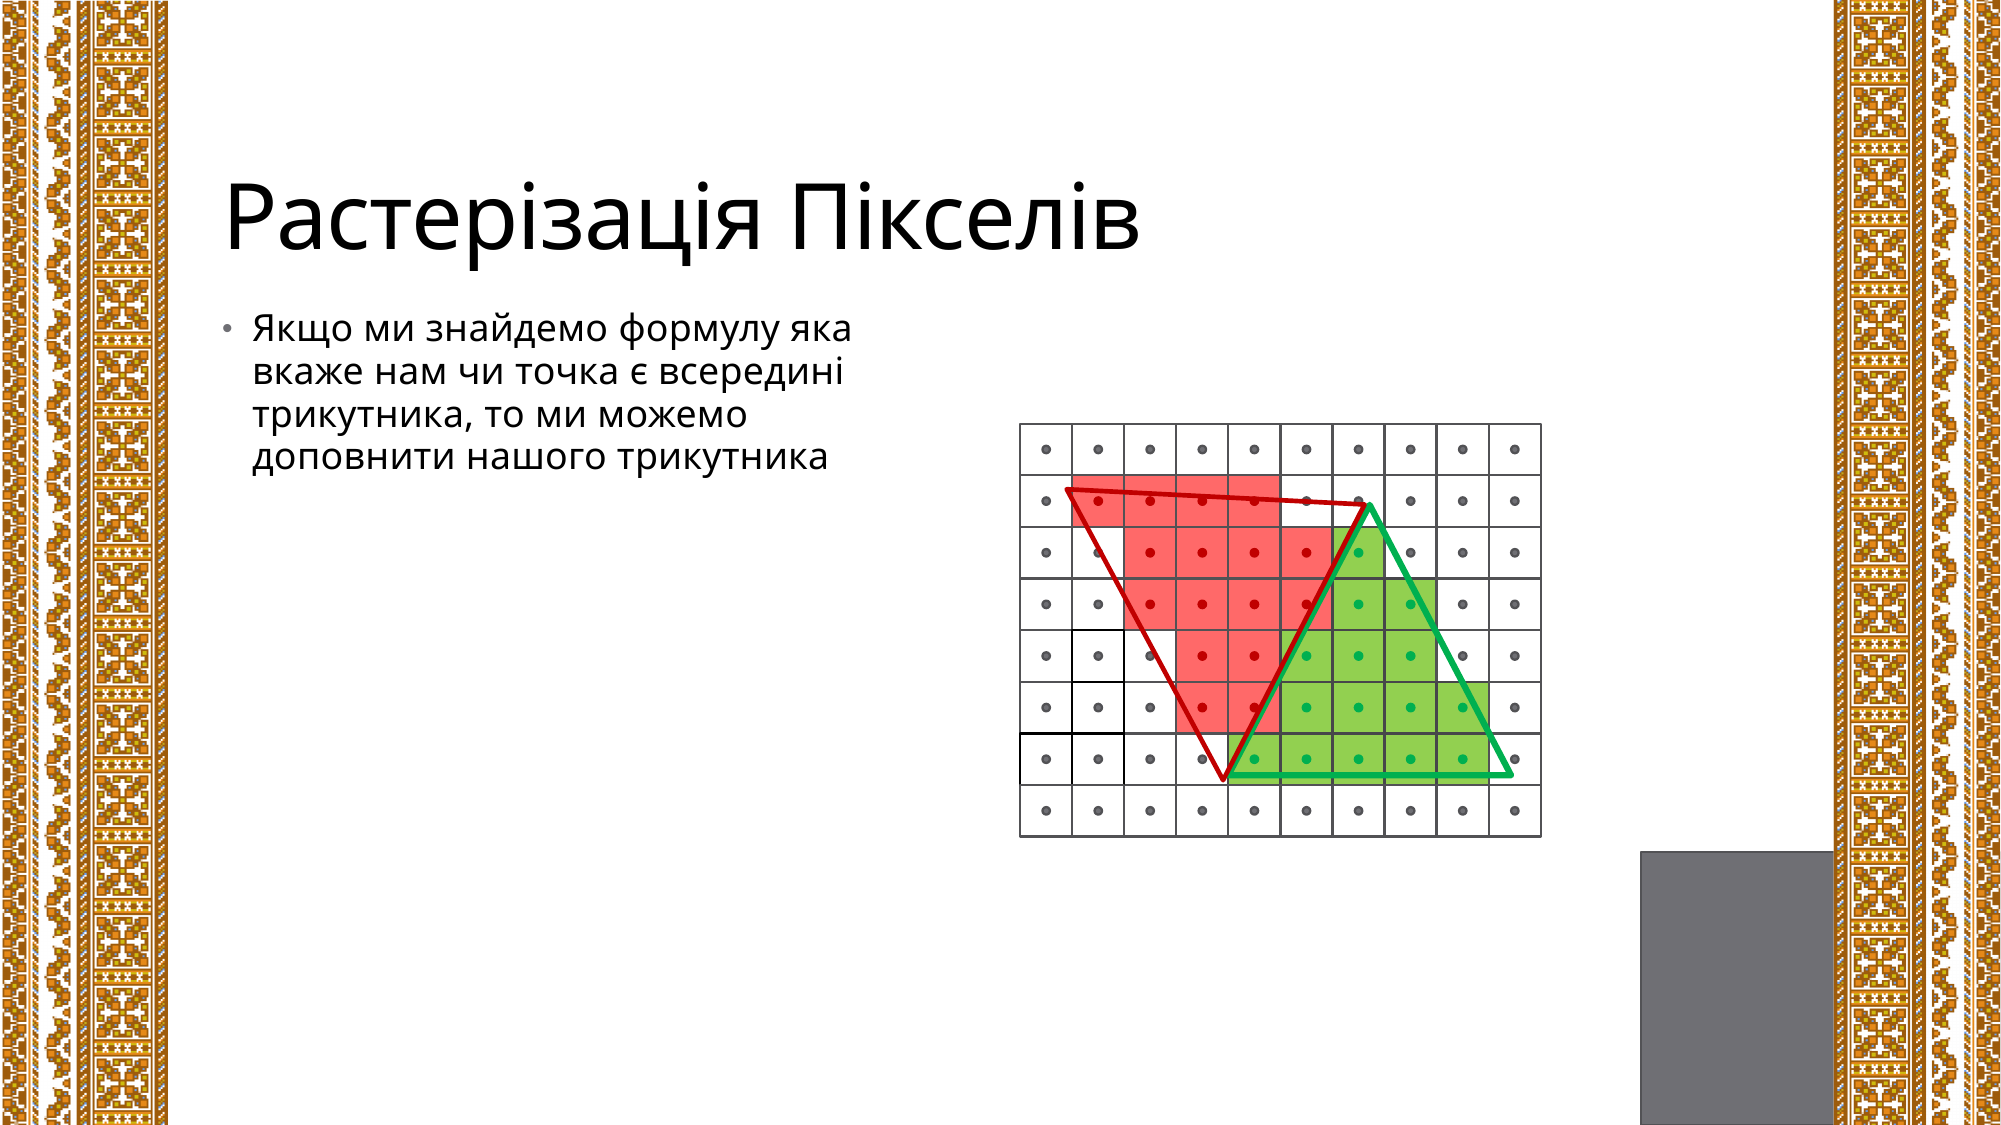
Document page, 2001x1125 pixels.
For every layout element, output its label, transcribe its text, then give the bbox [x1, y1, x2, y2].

text_box [1019, 784, 1071, 838]
text_box [1435, 474, 1488, 526]
text_box [1488, 526, 1542, 577]
text_box [1125, 602, 1139, 629]
text_box [1410, 577, 1435, 625]
text_box [1093, 702, 1104, 713]
text_box [1227, 784, 1279, 838]
text_box [1457, 444, 1468, 455]
list Якщо ми знайдемо формулу яка вкаже нам чи точка є всередині трикутника, то ми можемо доповнити нашого трикутника [206, 299, 891, 1014]
text_box [1509, 599, 1520, 610]
text_box [1071, 474, 1125, 491]
text_box [1175, 474, 1227, 496]
text_box [1065, 488, 1366, 782]
text_box [1383, 474, 1435, 526]
text_box [1435, 526, 1488, 577]
text_box [1093, 548, 1101, 558]
text_box [1071, 526, 1112, 577]
text_box [1041, 547, 1052, 558]
picture [1, 2, 168, 1124]
text_box [1435, 784, 1488, 838]
text_box [1019, 526, 1071, 577]
text_box [1383, 784, 1435, 838]
text_box [1464, 681, 1488, 726]
text_box [1435, 577, 1488, 629]
text_box [1071, 629, 1125, 681]
text_box [1405, 547, 1416, 558]
text_box [1125, 732, 1175, 784]
text_box [1041, 702, 1052, 713]
text_box [1331, 784, 1383, 838]
text_box [1509, 547, 1520, 558]
text_box [1488, 423, 1542, 474]
text_box [1457, 547, 1468, 558]
text_box [1509, 496, 1520, 506]
text_box [1383, 526, 1435, 577]
text_box [1509, 444, 1520, 455]
text_box [1125, 474, 1175, 493]
text_box [1509, 805, 1520, 816]
text_box [1125, 784, 1175, 838]
text_box [1301, 444, 1312, 455]
text_box [1353, 805, 1364, 816]
text_box [1457, 651, 1468, 661]
text_box [1071, 681, 1125, 732]
text_box [1279, 423, 1331, 474]
text_box [1071, 423, 1125, 474]
text_box [1197, 444, 1208, 455]
text_box [1383, 423, 1435, 474]
text_box [1488, 629, 1542, 681]
text_box [1041, 754, 1052, 765]
text_box [1145, 651, 1155, 661]
text_box [1071, 784, 1125, 838]
text_box [1353, 444, 1364, 455]
text_box [1175, 695, 1195, 732]
text_box [1405, 444, 1416, 455]
text_box [1041, 651, 1052, 661]
text_box [1125, 629, 1167, 681]
text_box [1041, 599, 1052, 610]
text_box [1175, 423, 1227, 474]
text_box [1019, 629, 1071, 681]
text_box [1301, 496, 1312, 500]
text_box [1125, 423, 1175, 474]
text_box [1435, 423, 1488, 474]
text_box [1175, 784, 1227, 838]
text_box [1125, 681, 1175, 732]
picture [1834, 1, 2001, 1124]
text_box [1145, 754, 1156, 765]
text_box [1093, 444, 1104, 455]
text_box [1435, 777, 1488, 784]
text_box [1145, 805, 1156, 816]
text_box [1488, 474, 1542, 526]
text_box [1019, 681, 1071, 732]
text_box [1093, 754, 1104, 765]
text_box [1227, 423, 1279, 474]
text_box [1279, 474, 1331, 501]
text_box [1093, 805, 1104, 816]
text_box [1197, 805, 1208, 816]
text_box [1457, 599, 1468, 610]
text_box [1331, 777, 1383, 784]
text_box [1509, 651, 1520, 661]
text_box [1197, 754, 1208, 765]
text_box [1227, 777, 1279, 784]
text_box [1019, 732, 1071, 784]
text_box [1249, 444, 1260, 455]
text_box [1041, 444, 1052, 455]
text_box [1071, 732, 1125, 784]
text_box [1488, 577, 1542, 629]
text_box [1457, 805, 1468, 816]
text_box [1279, 777, 1331, 784]
text_box [1071, 577, 1125, 629]
text_box [1437, 629, 1488, 681]
text_box [1093, 599, 1104, 610]
text_box [1249, 805, 1260, 816]
text_box [1227, 474, 1279, 498]
text_box [1279, 784, 1331, 838]
text_box [1509, 702, 1520, 713]
text_box [1383, 777, 1435, 784]
text_box [1145, 702, 1156, 713]
text_box [1331, 474, 1383, 526]
text_box [1019, 474, 1071, 526]
text_box [1175, 732, 1227, 784]
text_box [1405, 805, 1416, 816]
text_box [1019, 577, 1071, 629]
text_box [1301, 805, 1312, 816]
text_box [1488, 732, 1542, 784]
text_box [1019, 423, 1071, 474]
text_box [1509, 754, 1520, 765]
text_box [1353, 496, 1364, 503]
text_box [1405, 496, 1416, 506]
text_box [1457, 496, 1468, 506]
text_box [1093, 651, 1104, 661]
text_box [1145, 444, 1156, 455]
title Растерізація Пікселів [206, 60, 1797, 278]
text_box [1488, 681, 1542, 732]
text_box [1071, 502, 1084, 526]
text_box [1331, 423, 1383, 474]
text_box [1488, 784, 1542, 838]
text_box [1041, 805, 1052, 816]
text_box [1227, 503, 1513, 777]
text_box [1041, 496, 1052, 506]
